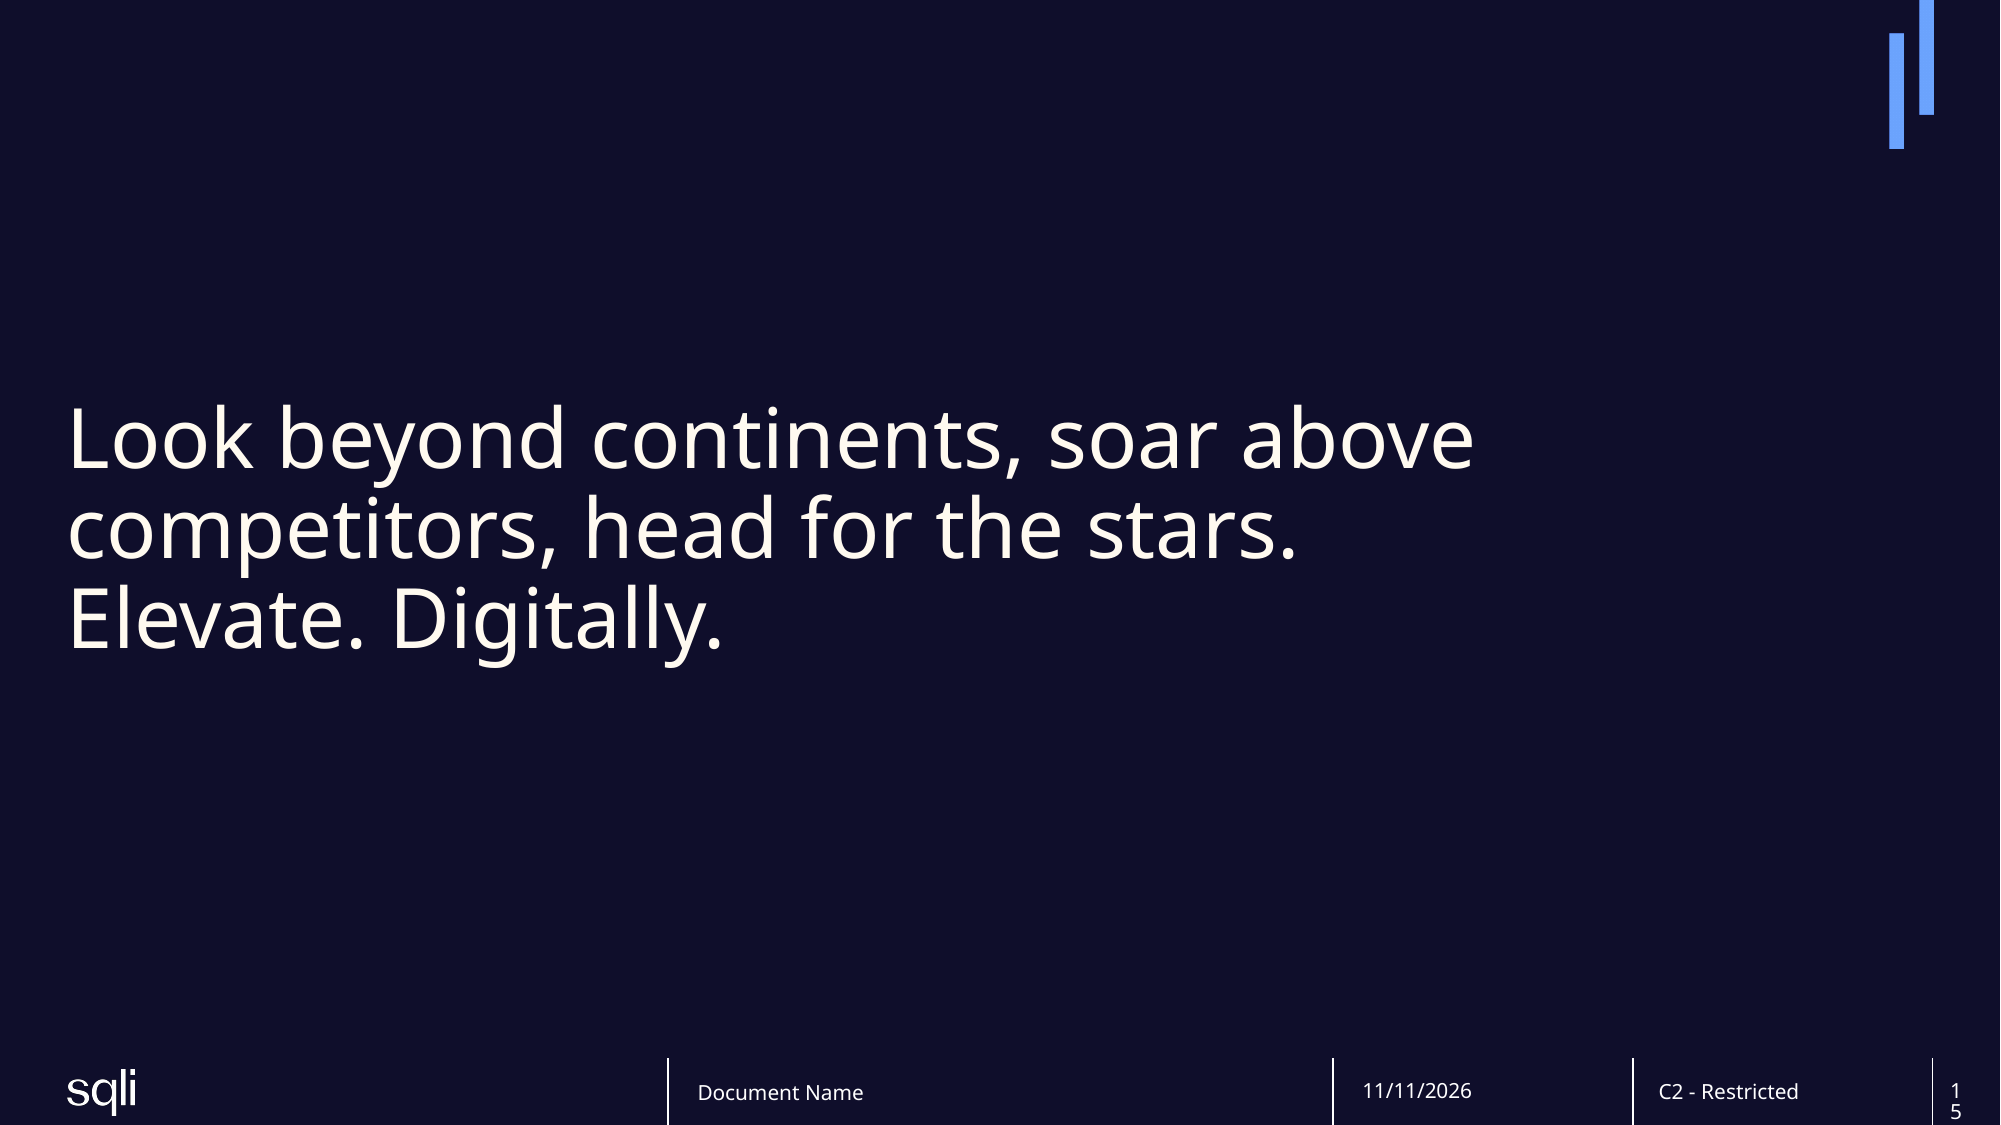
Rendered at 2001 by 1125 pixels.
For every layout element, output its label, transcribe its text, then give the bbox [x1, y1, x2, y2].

picture [1836, 0, 1986, 149]
picture [67, 1069, 135, 1116]
slide_number 15 [1932, 1058, 2000, 1125]
footer Document Name [667, 1058, 1332, 1125]
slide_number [1332, 1058, 1632, 1125]
title Look beyond continents, soar above competitors, head for the stars. Elevate. Digitally. [66, 397, 1544, 811]
